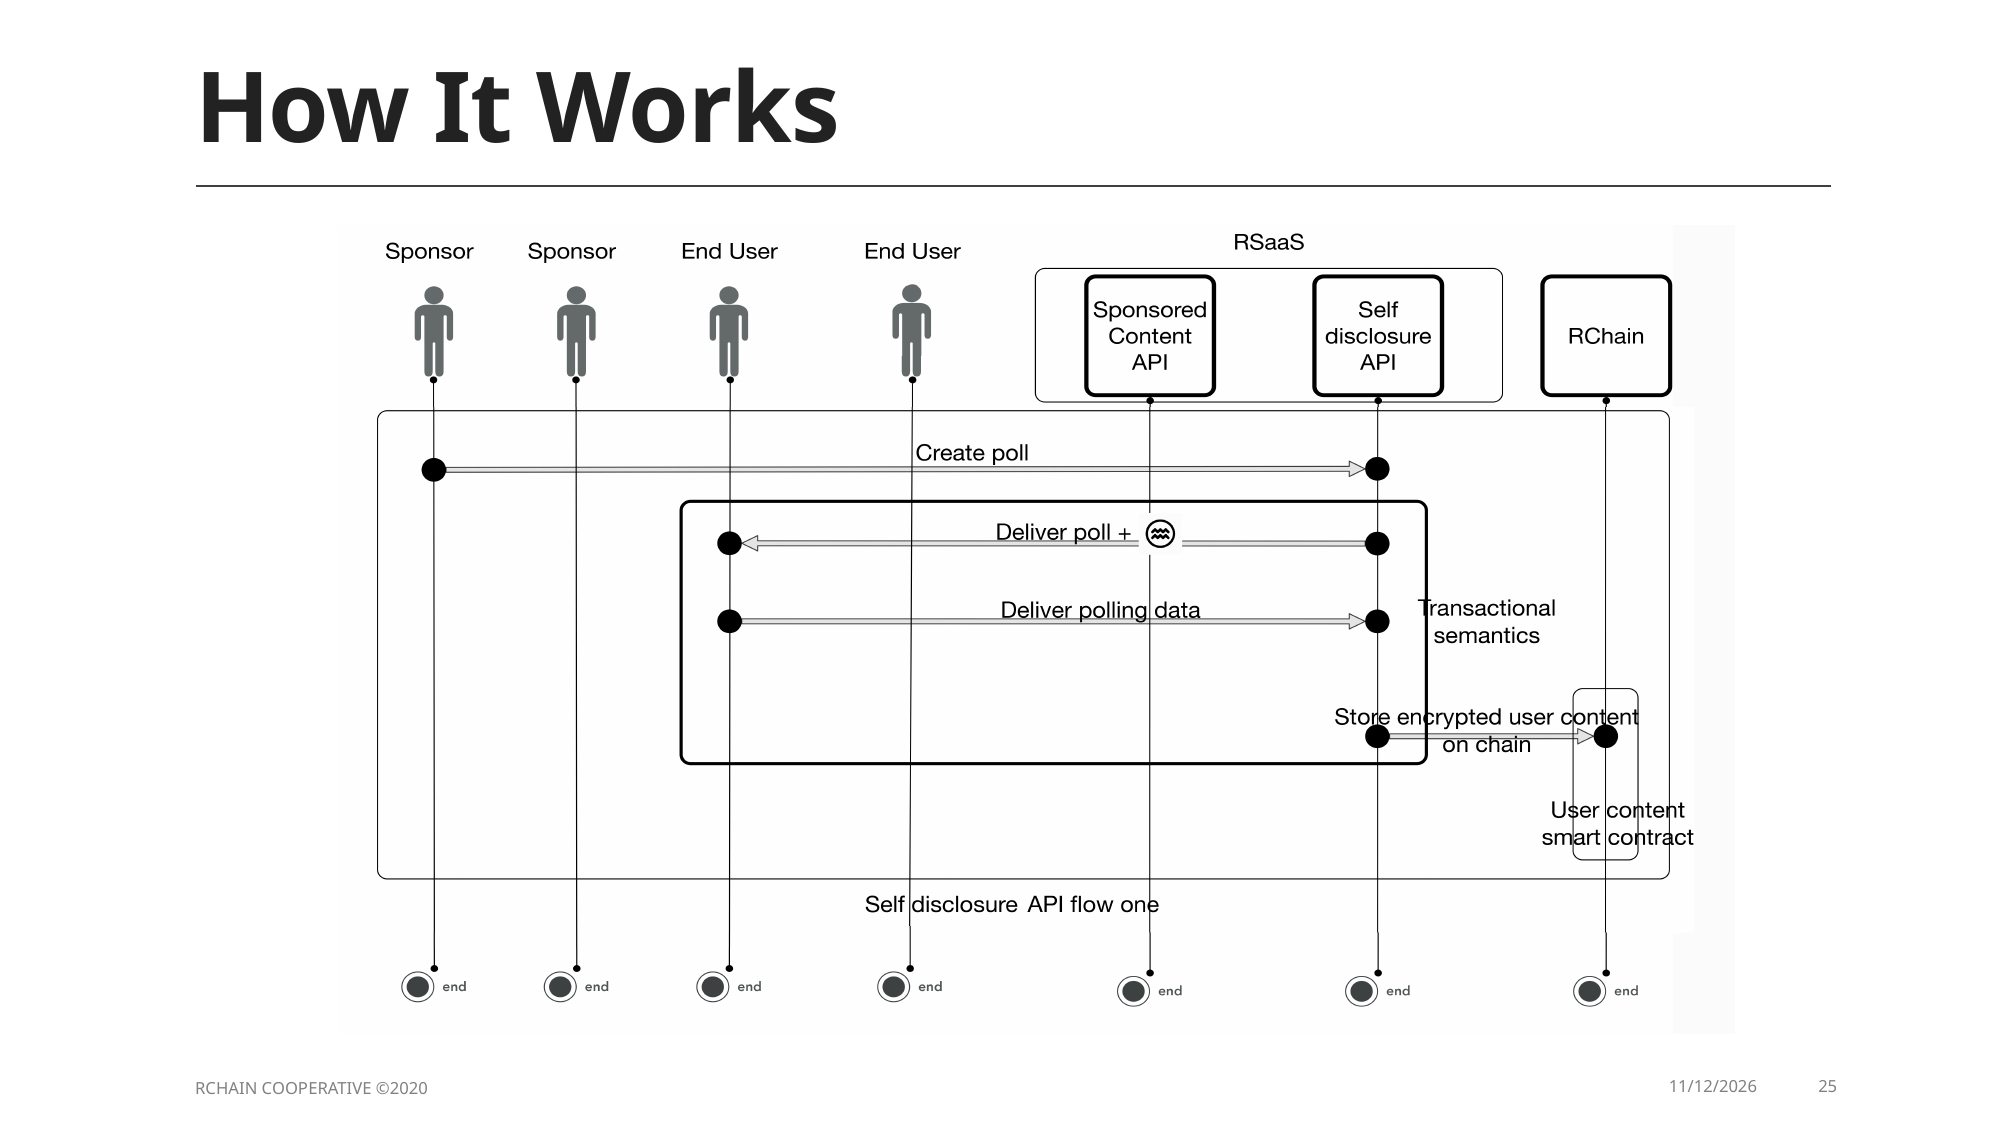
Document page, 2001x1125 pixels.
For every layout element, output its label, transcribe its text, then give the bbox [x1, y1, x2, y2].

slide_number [1348, 1057, 1773, 1118]
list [337, 224, 1735, 1034]
footer Rchain Cooperative ©2020 [180, 1057, 1299, 1118]
slide_number 25 [1803, 1057, 1932, 1118]
title How It Works [180, 16, 1830, 172]
